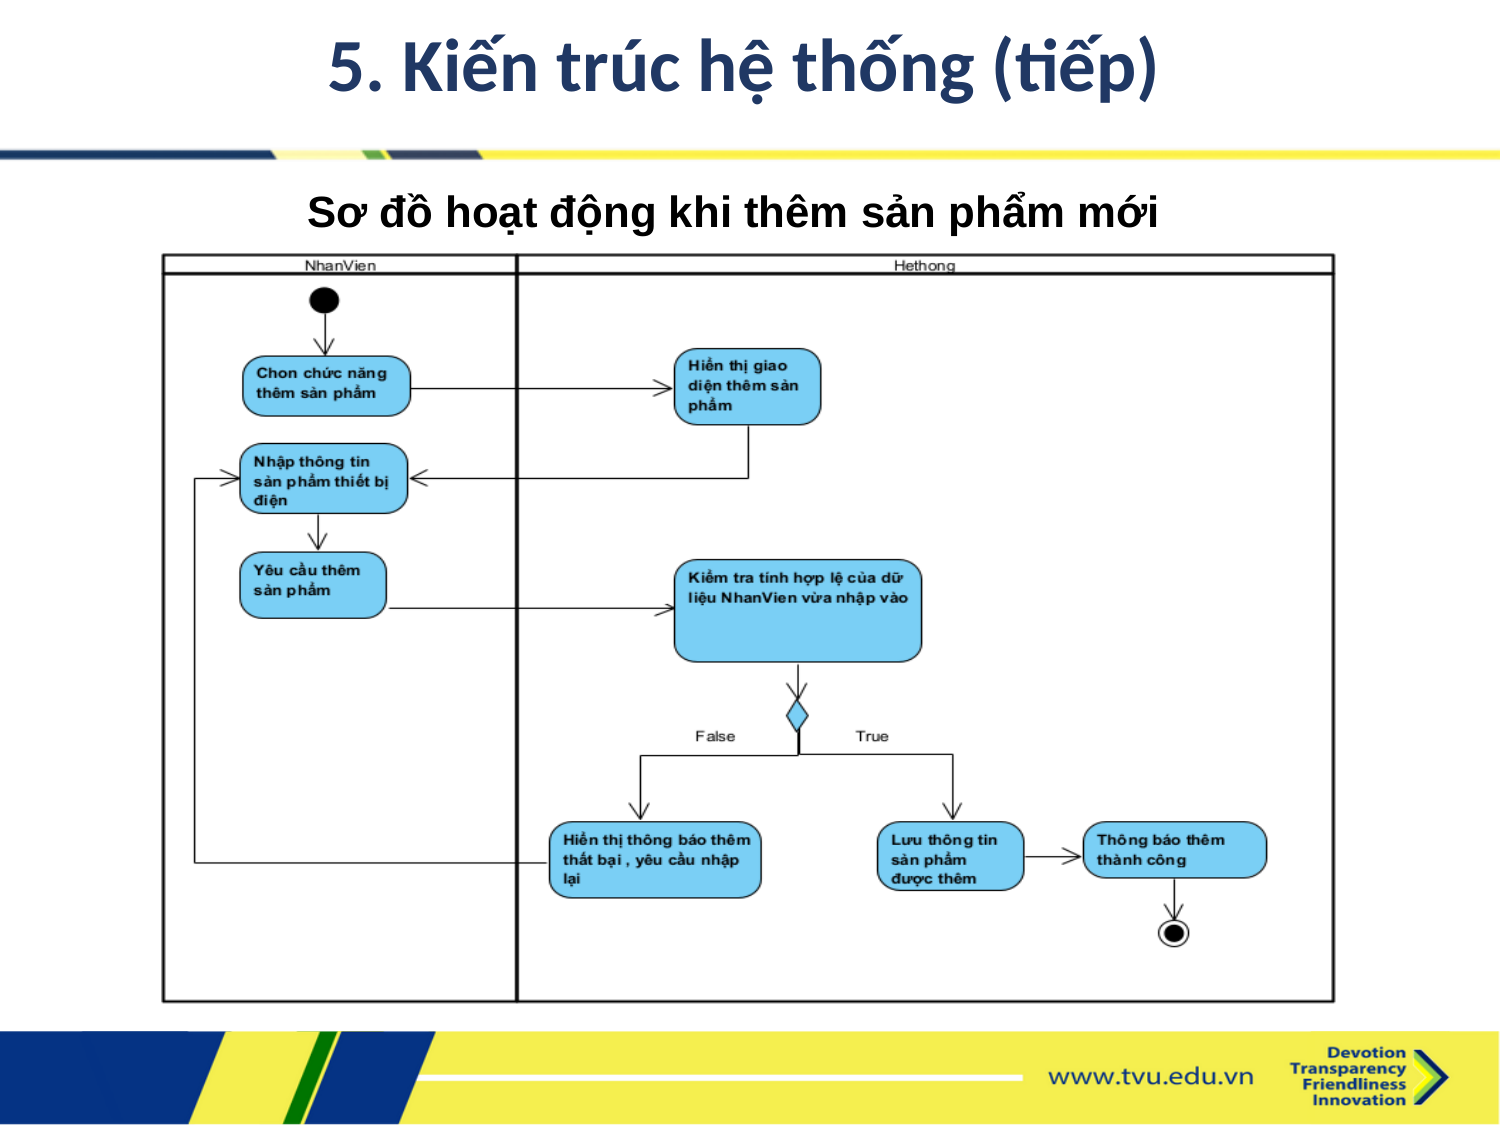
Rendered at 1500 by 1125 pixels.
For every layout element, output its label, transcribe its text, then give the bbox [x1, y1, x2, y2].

picture [0, 147, 312, 162]
picture [1188, 147, 1500, 162]
picture [143, 247, 1357, 1021]
title 5. Kiến trúc hệ thống (tiếp) [312, 62, 1188, 149]
picture [0, 1031, 1500, 1125]
text_box Sơ đồ hoạt động khi thêm sản phẩm mới [292, 149, 1208, 244]
